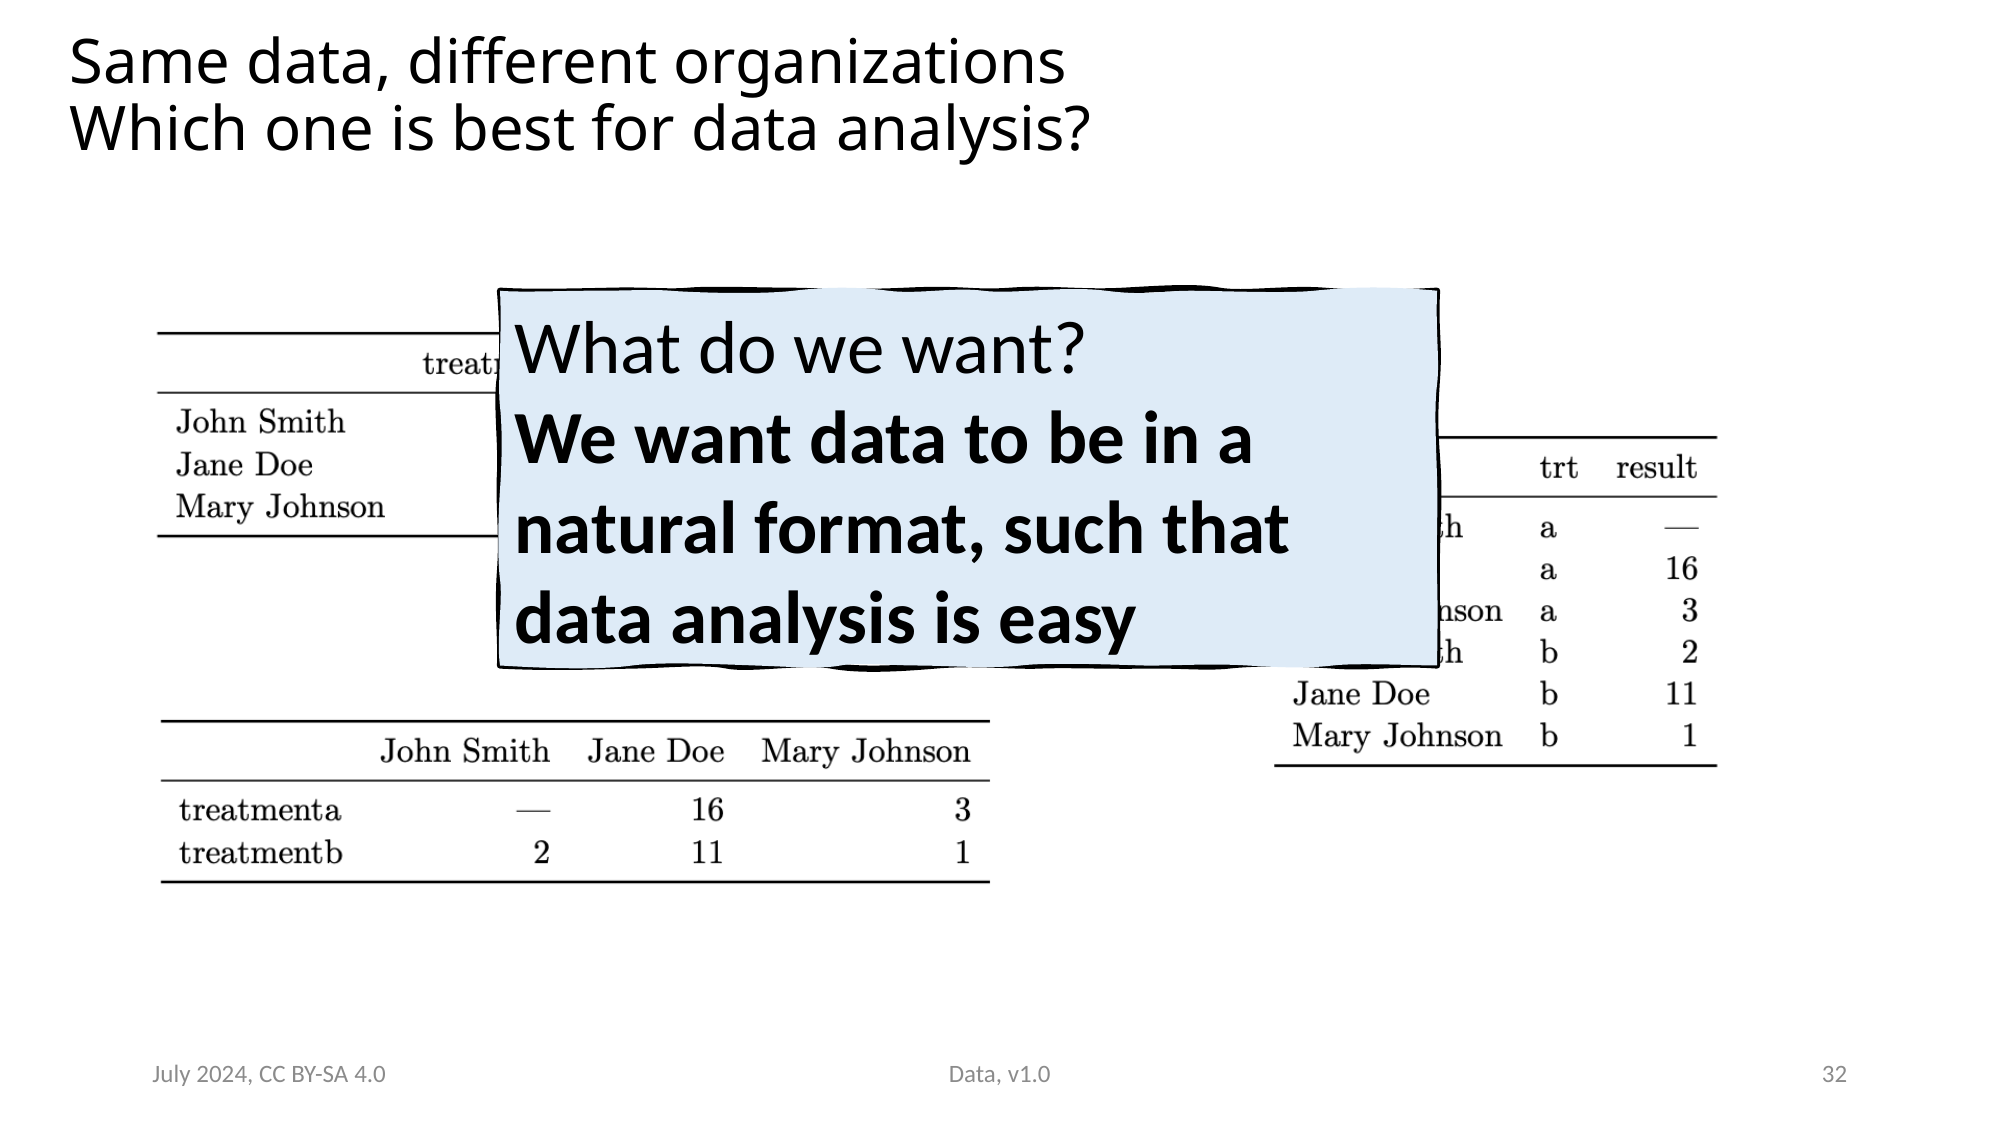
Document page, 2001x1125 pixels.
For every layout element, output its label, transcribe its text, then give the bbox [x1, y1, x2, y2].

text_box What do we want? We want data to be in a natural format, such that data analysis is easy [498, 287, 1439, 669]
picture [132, 698, 1016, 906]
picture [1247, 413, 1728, 787]
slide_number 32 [1412, 1042, 1863, 1103]
picture [114, 308, 831, 557]
footer Data, v1.0 [662, 1042, 1338, 1103]
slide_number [137, 1042, 588, 1103]
title Same data, different organizations Which one is best for data analysis? [55, 23, 1934, 172]
